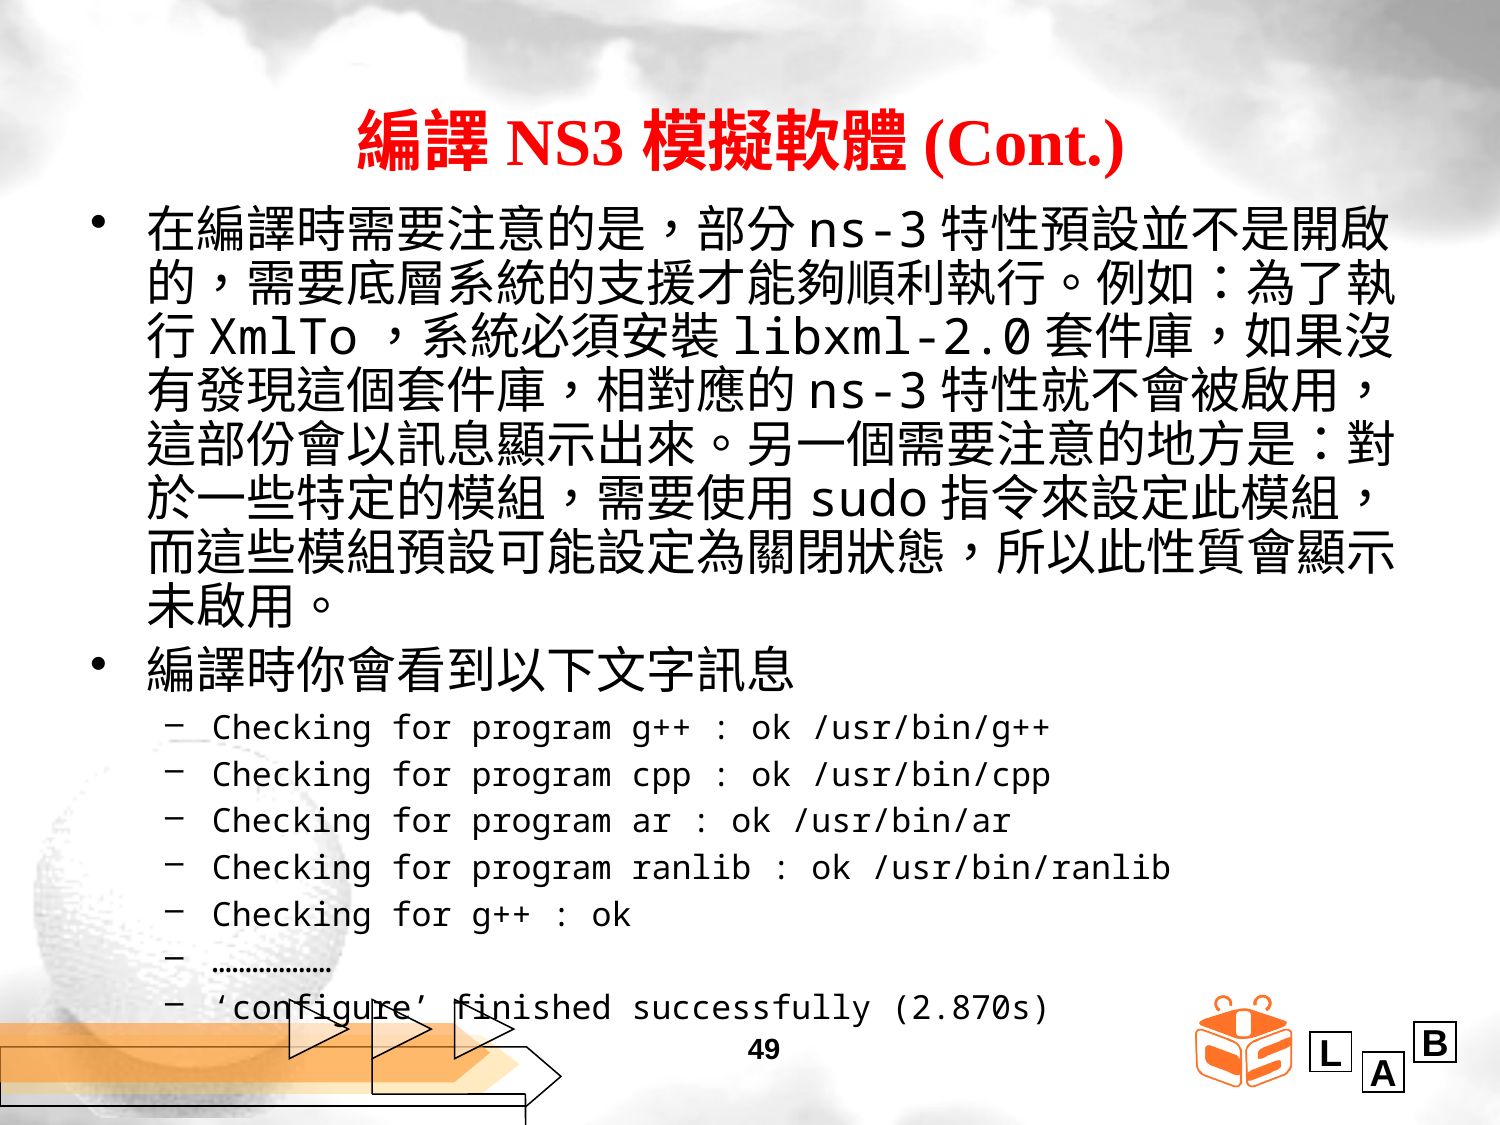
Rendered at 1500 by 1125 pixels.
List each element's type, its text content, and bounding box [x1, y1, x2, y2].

picture [1187, 976, 1301, 1104]
list 在編譯時需要注意的是，部分ns-3特性預設並不是開啟的，需要底層系統的支援才能夠順利執行。例如：為了執行XmlTo，系統必須安裝libxml-2.0套件庫，如果沒有發現這個套件庫，相對應的ns-3特性就不會被啟用，這部份會以訊息顯示出來。另一個需要注意的地方是：對於一些特定的模組，需要使用sudo指令來設定此模組，而這些模組預設可能設定為關閉狀態，所以此性質會顯示未啟用。 編譯時你會看到以下文字訊息 Checking for program g++ : ok /usr/bin/g++ Checking for program cpp : ok /usr/bin/cpp Checking for program ar : ok /usr/bin/ar Checking for program ranlib : ok /usr/bin/ranlib Checking for g++ : ok ……………… ‘configure’ finished successfully (2.870s) [75, 196, 1425, 939]
slide_number 49 [589, 1023, 940, 1102]
title 編譯NS3模擬軟體(Cont.) [75, 45, 1425, 196]
